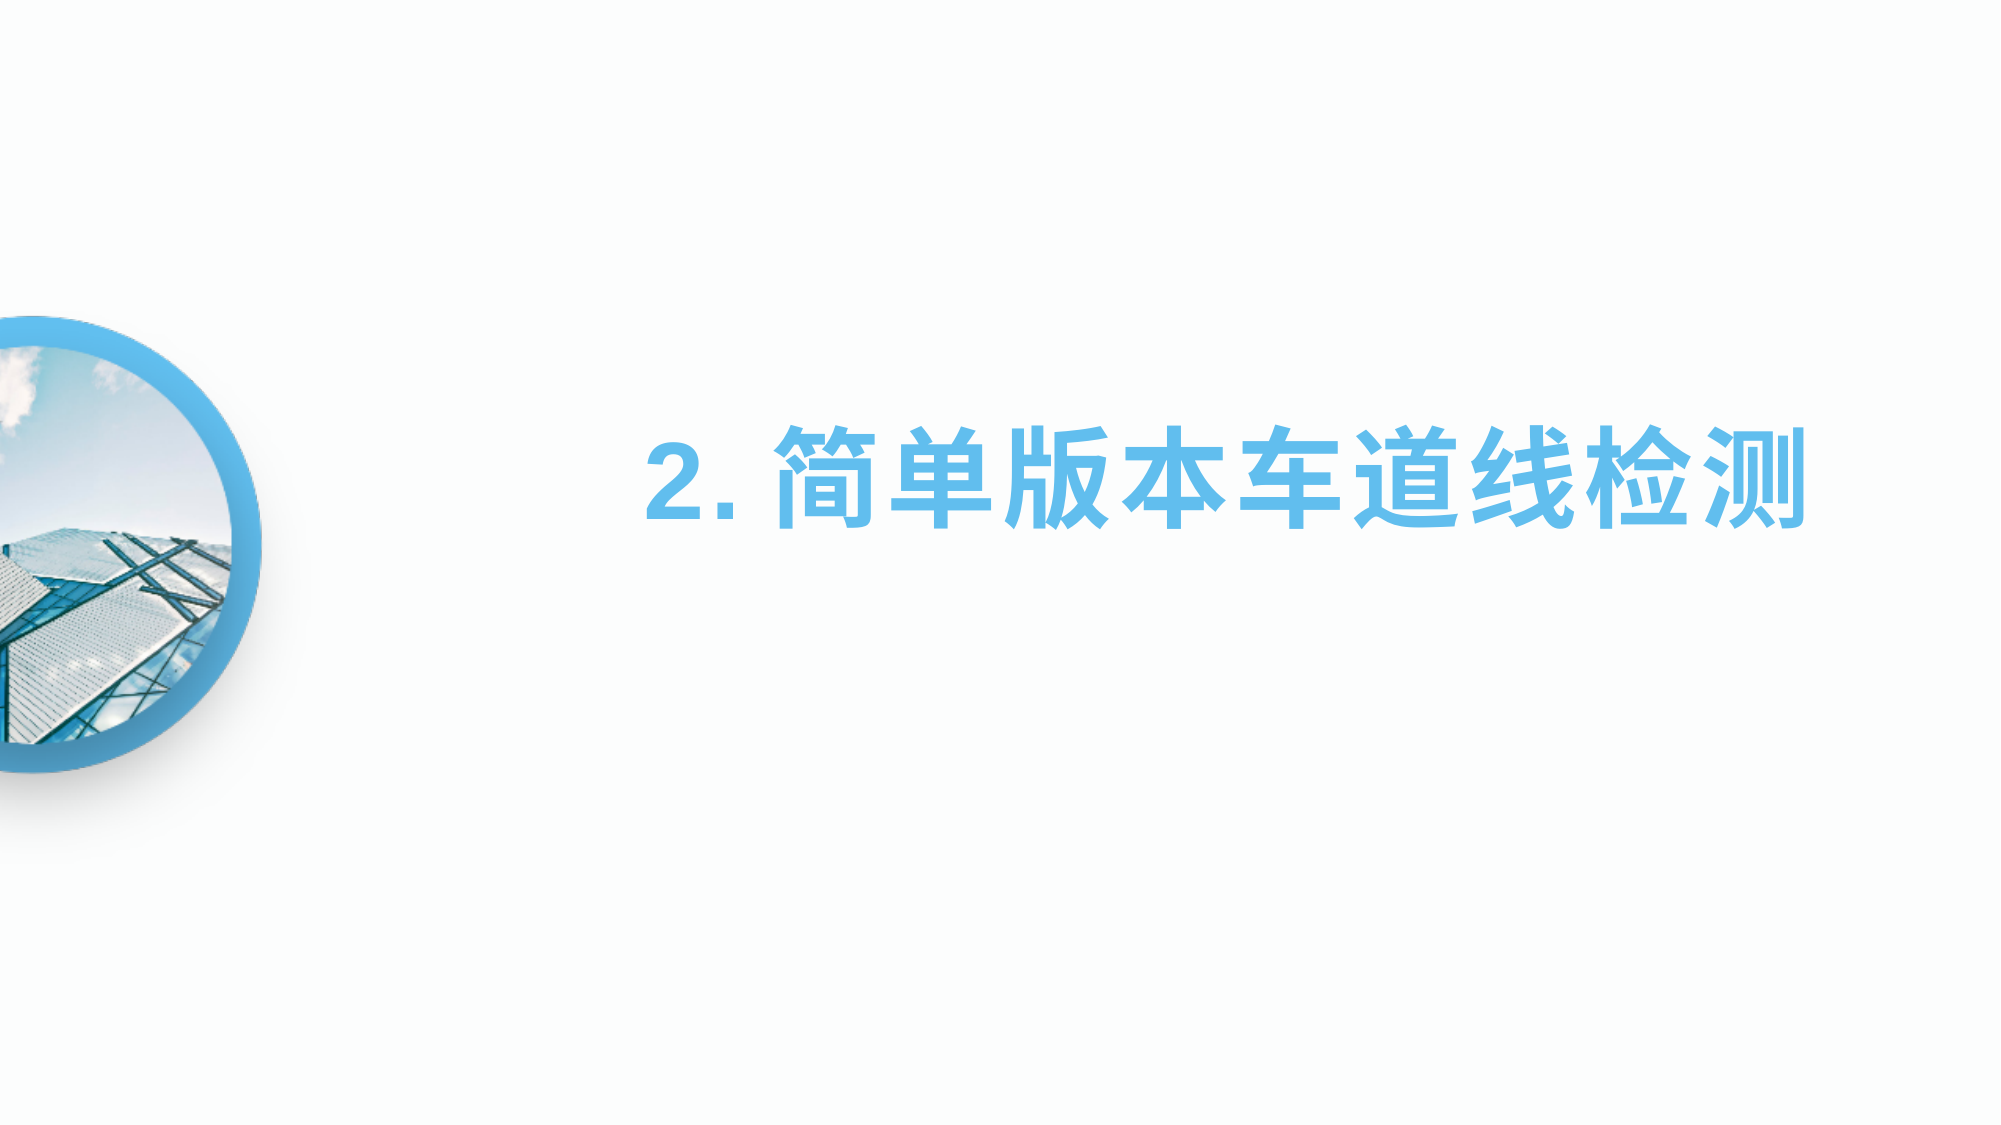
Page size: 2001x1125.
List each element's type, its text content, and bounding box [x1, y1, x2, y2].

picture [0, 229, 343, 896]
title 2.简单版本车道线检测 [628, 372, 1928, 550]
